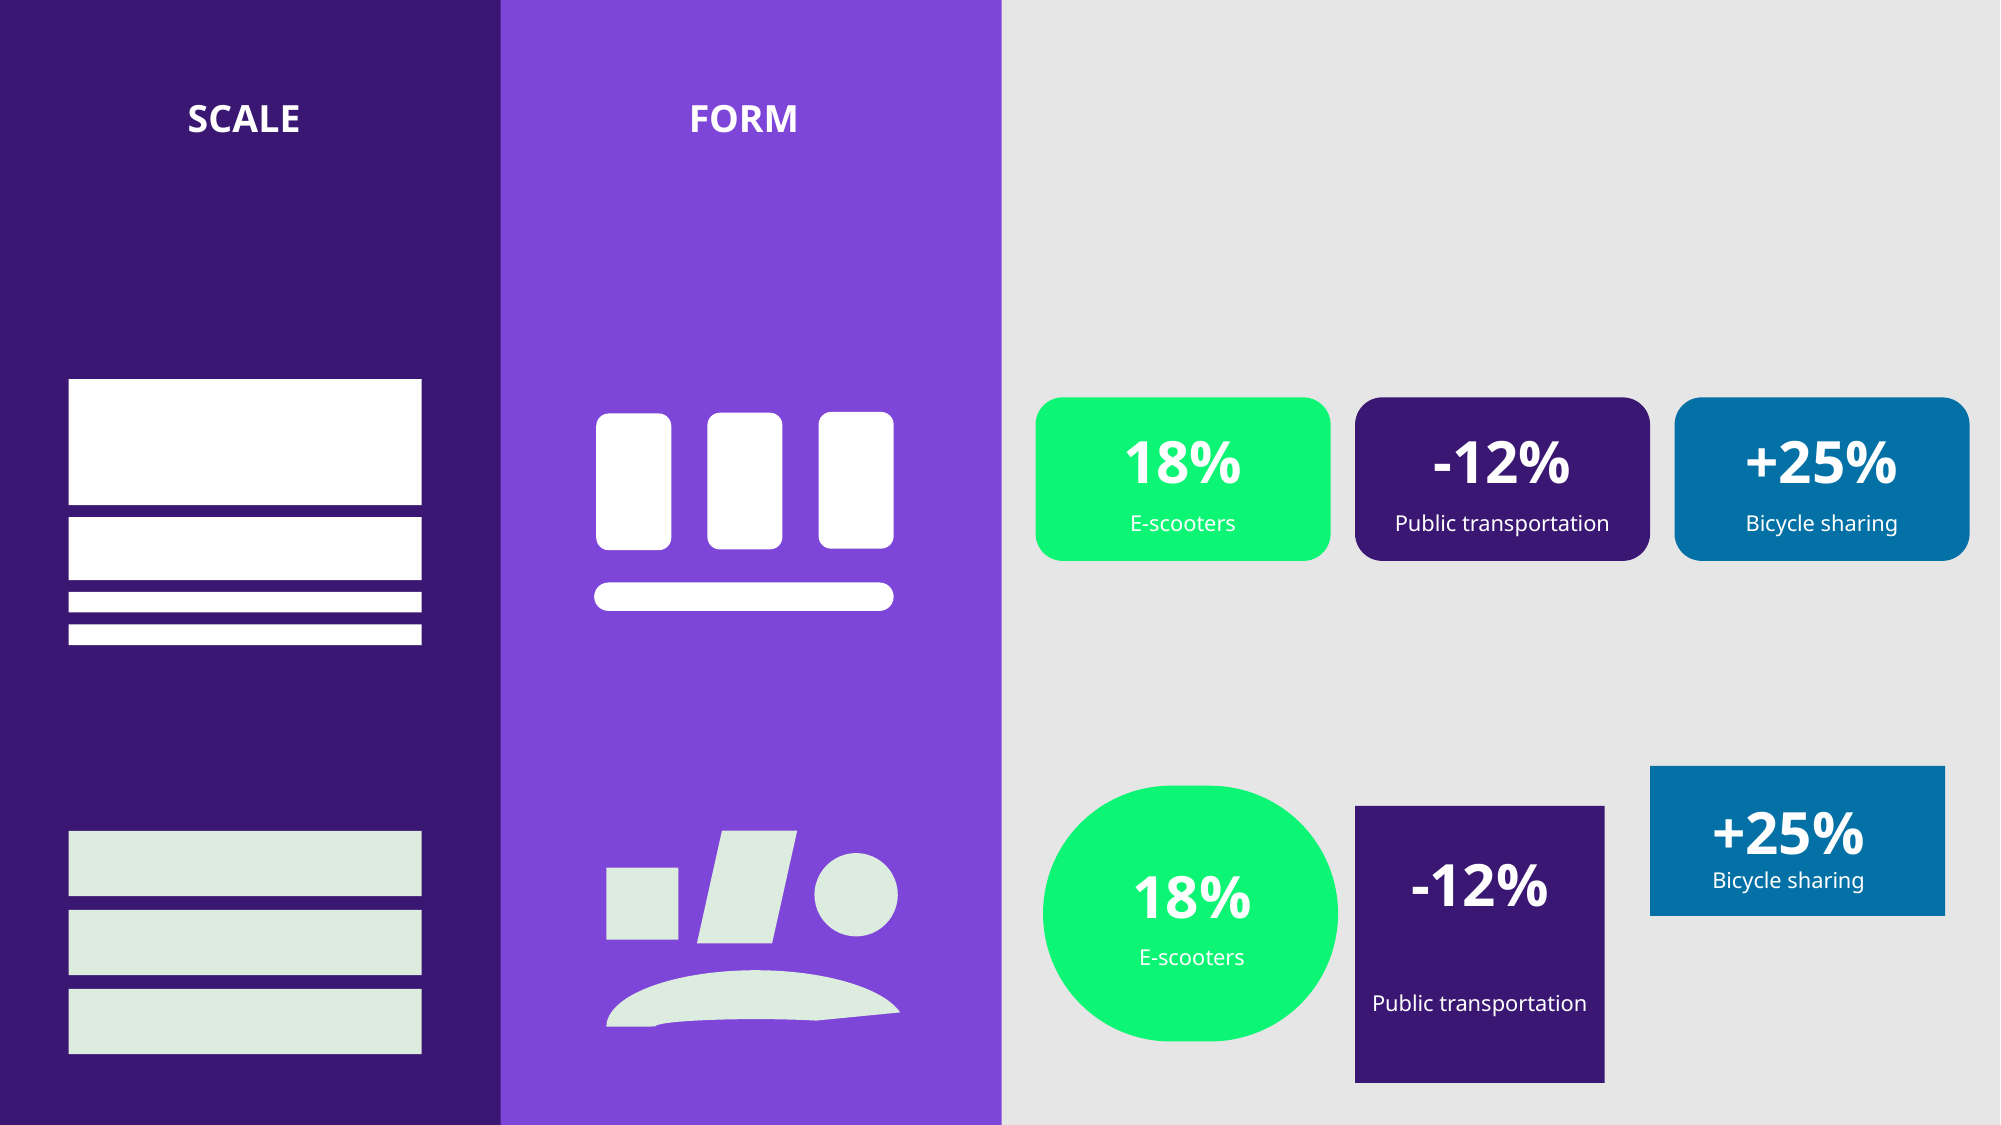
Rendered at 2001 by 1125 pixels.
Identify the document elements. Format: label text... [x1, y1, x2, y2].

text_box [67, 987, 423, 1056]
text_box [1035, 396, 1971, 562]
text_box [1042, 765, 1946, 1084]
text_box [67, 908, 423, 977]
text_box SCALE [172, 87, 316, 193]
text_box FORM [673, 87, 814, 148]
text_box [605, 830, 906, 1084]
text_box [67, 829, 423, 898]
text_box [68, 378, 423, 646]
text_box [0, 0, 502, 1125]
text_box [502, 0, 1003, 1125]
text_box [593, 411, 895, 612]
